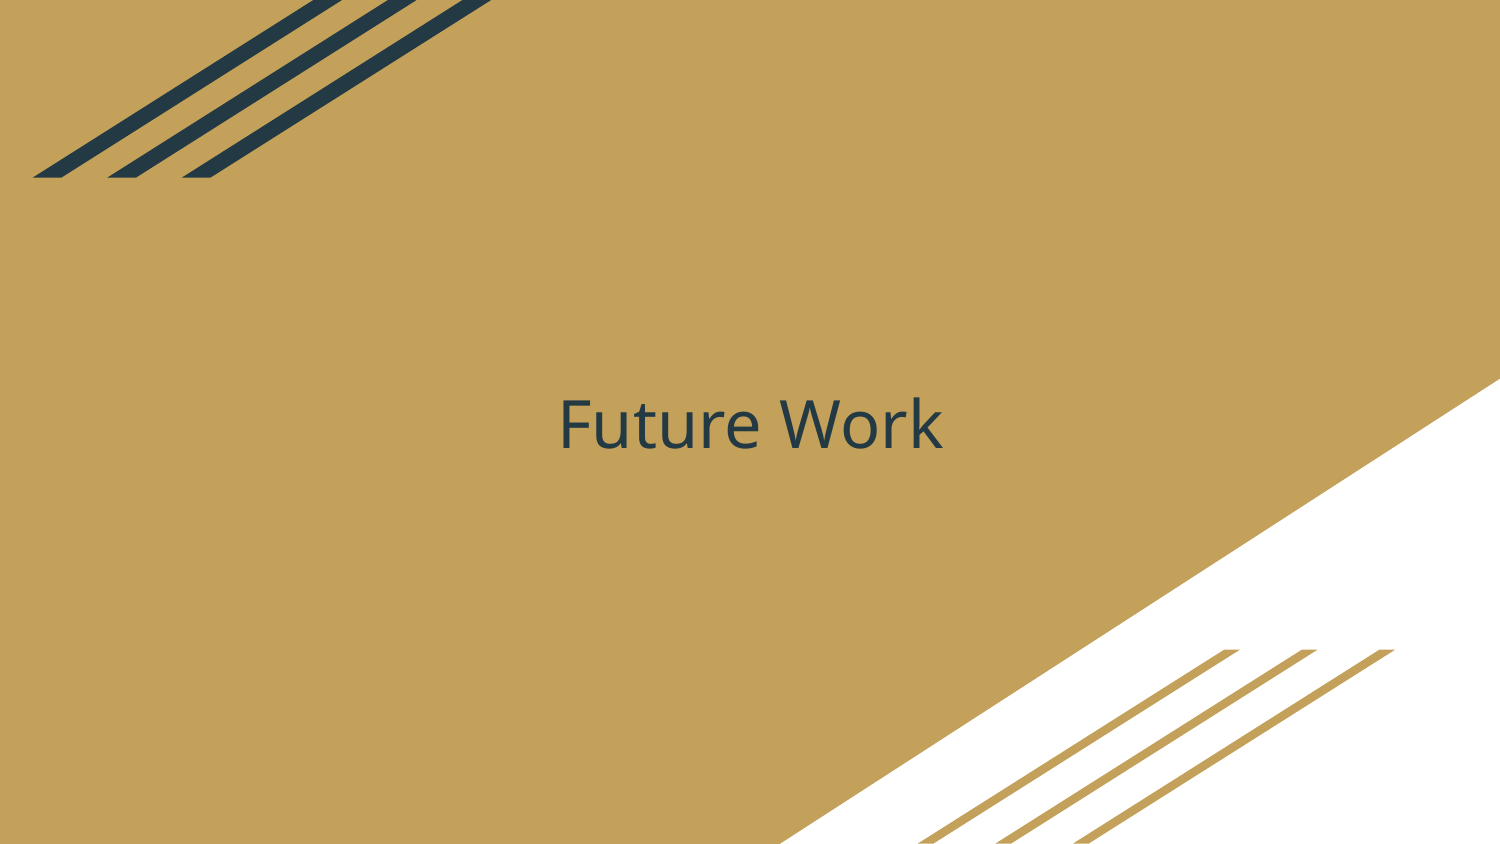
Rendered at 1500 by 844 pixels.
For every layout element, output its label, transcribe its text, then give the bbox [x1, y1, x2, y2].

title Future Work [309, 286, 1192, 557]
